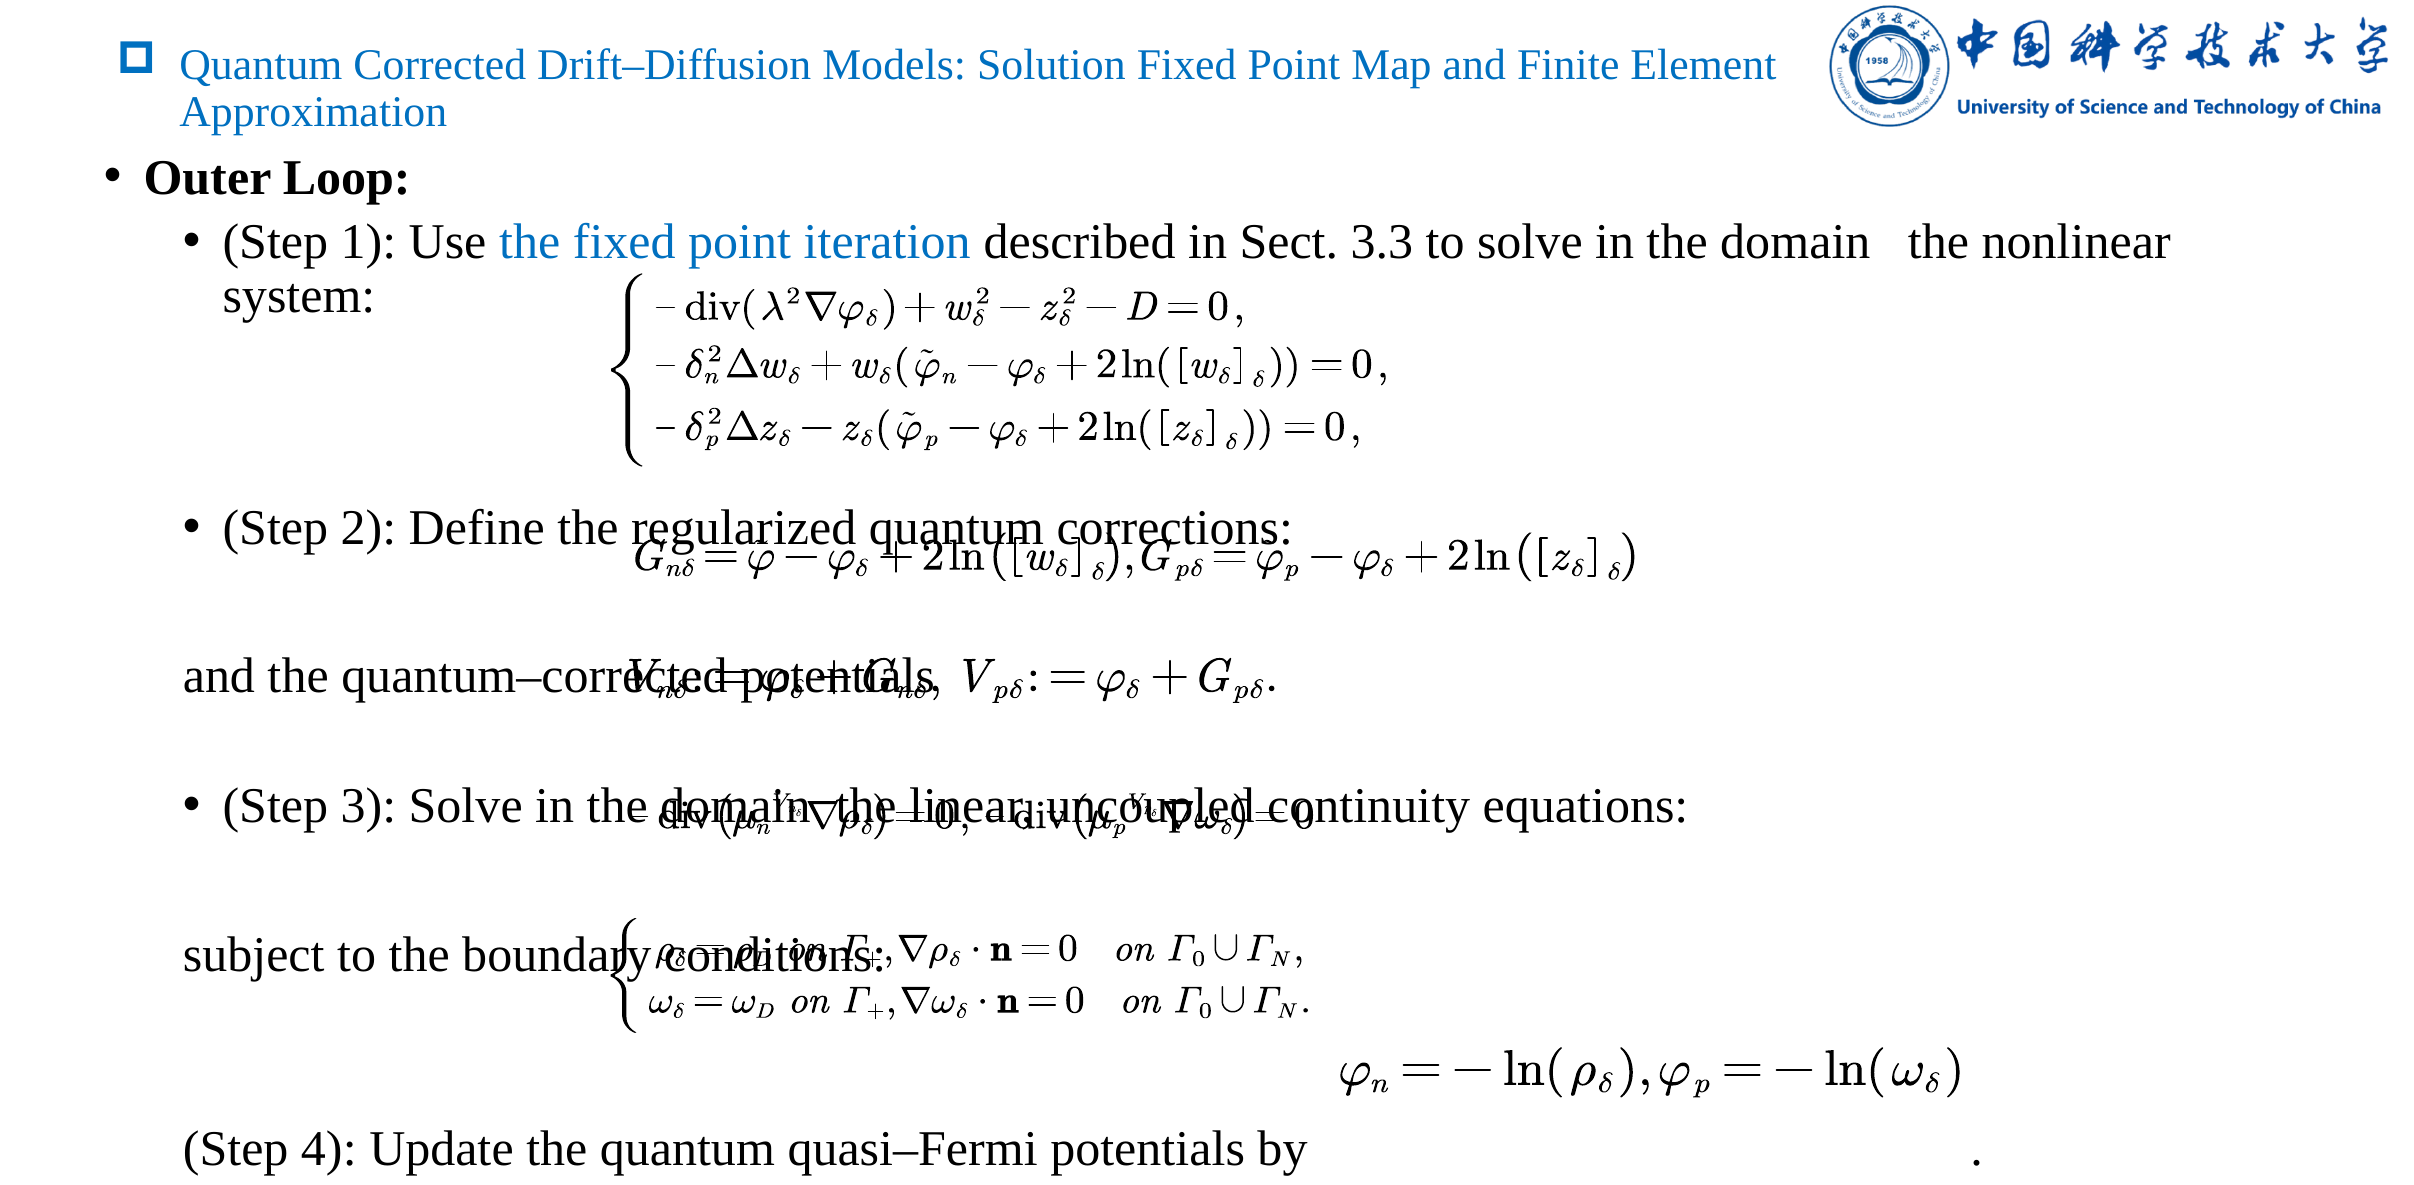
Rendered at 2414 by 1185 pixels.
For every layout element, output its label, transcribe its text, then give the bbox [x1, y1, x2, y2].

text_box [1334, 1034, 1970, 1111]
picture [1829, 0, 2398, 129]
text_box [606, 261, 1408, 483]
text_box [621, 783, 1322, 854]
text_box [623, 644, 1285, 715]
title Quantum Corrected Drift–Diffusion Models: Solution Fixed Point Map and Finite Element Approximation [101, 34, 1853, 145]
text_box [630, 521, 1644, 597]
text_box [606, 907, 1327, 1048]
